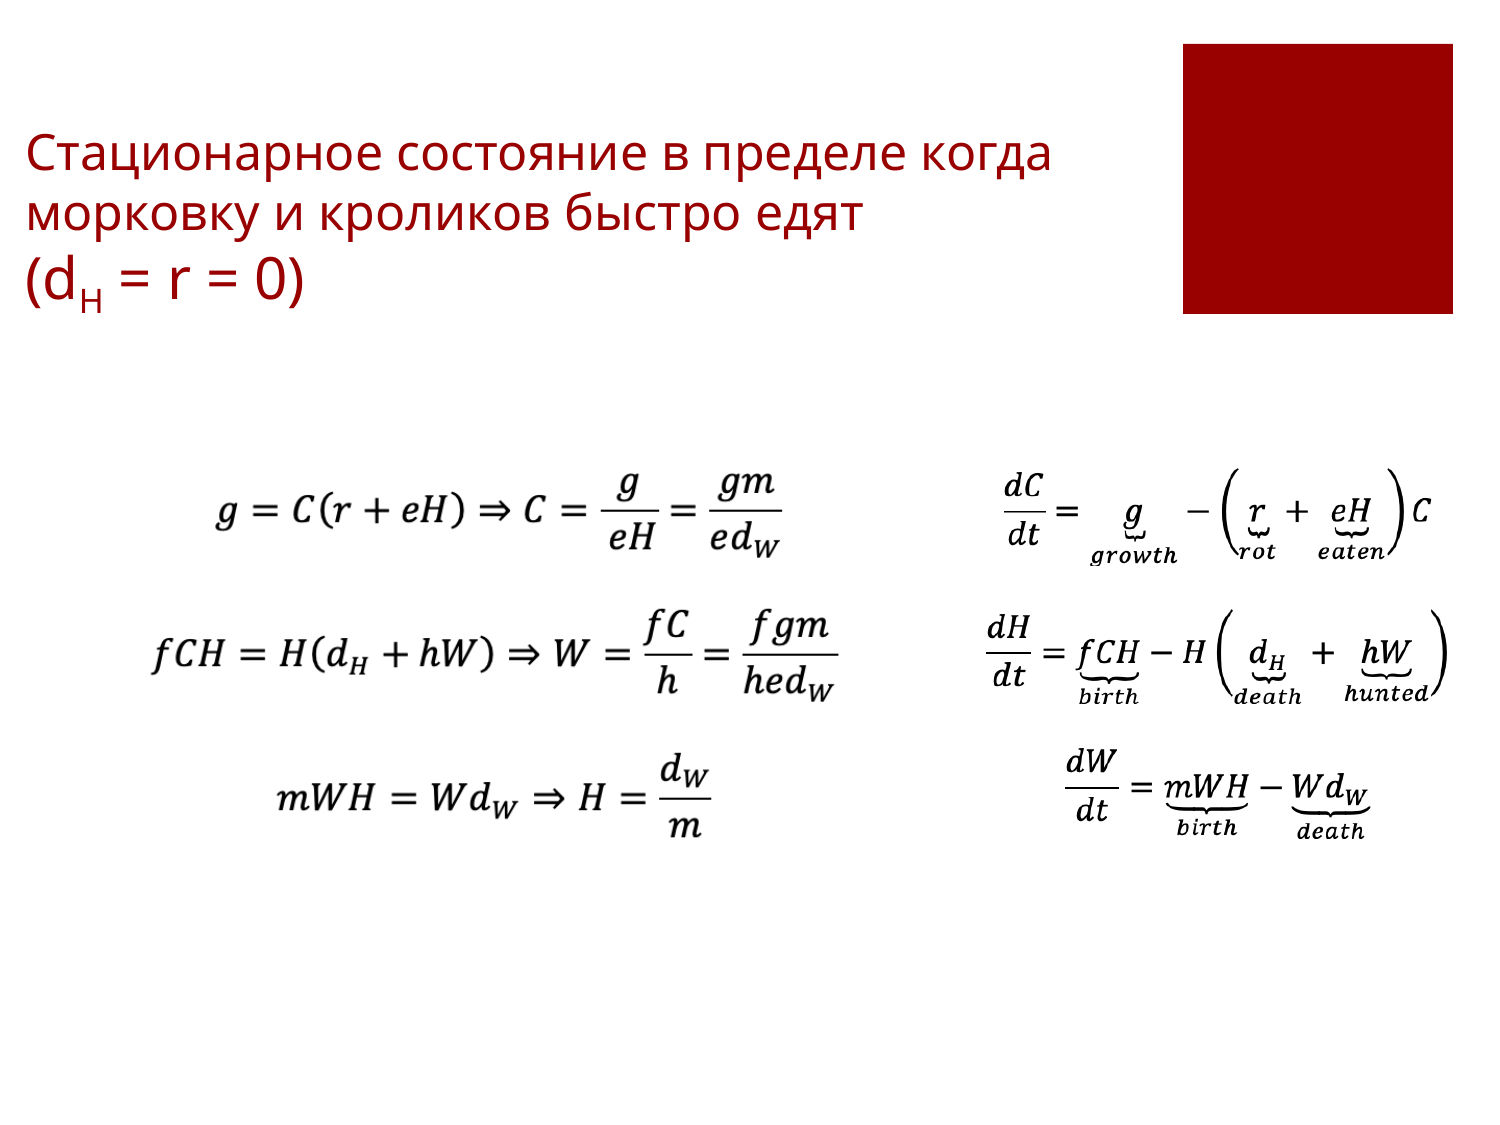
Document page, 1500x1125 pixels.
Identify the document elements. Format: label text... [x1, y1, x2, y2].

title Стационарное состояние в пределе когда морковку и кроликов быстро едят (dH = r = 0) [10, 70, 1207, 328]
picture [137, 444, 927, 877]
picture [968, 435, 1458, 868]
